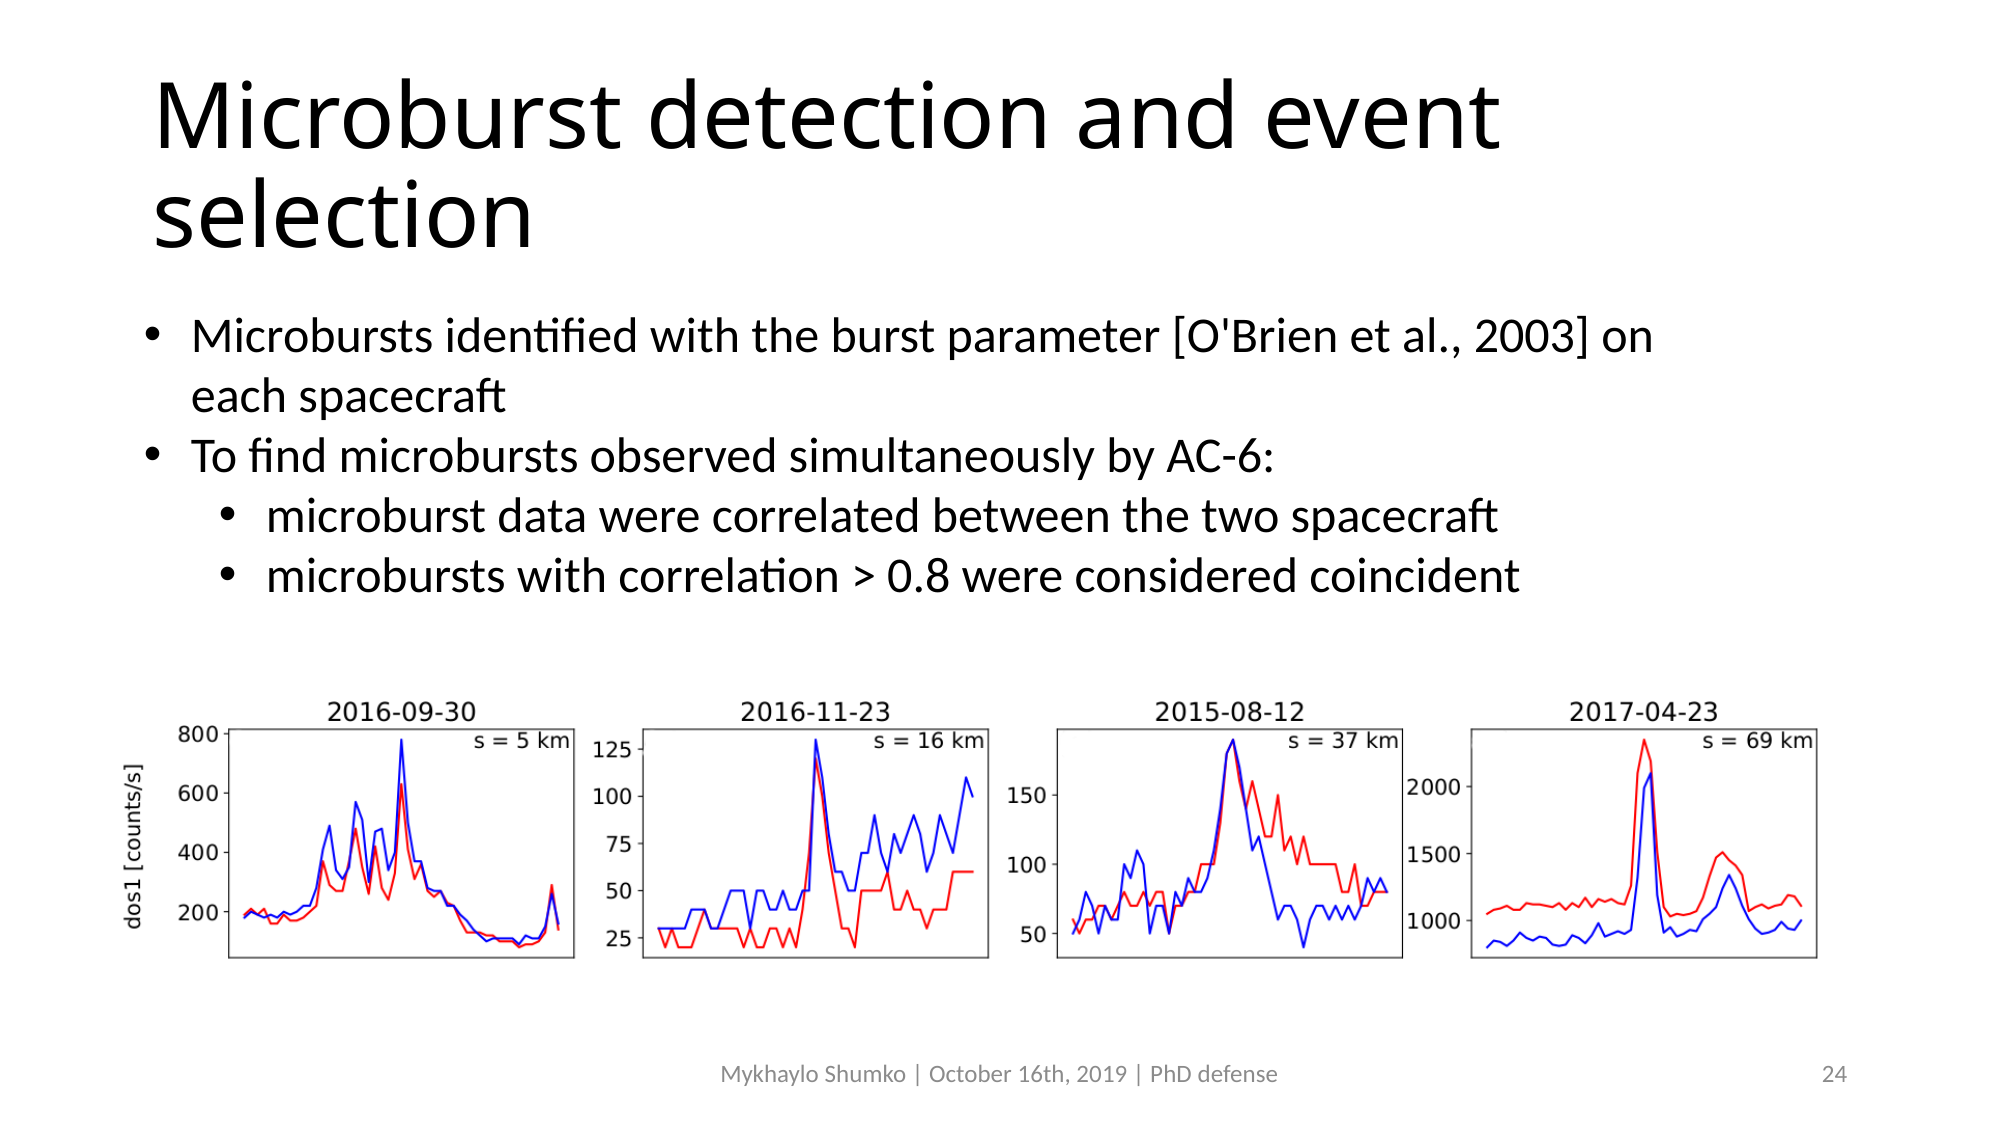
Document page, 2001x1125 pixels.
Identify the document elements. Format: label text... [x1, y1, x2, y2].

slide_number 24 [1412, 1042, 1863, 1103]
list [108, 694, 1834, 966]
footer Mykhaylo Shumko | October 16th, 2019 | PhD defense [662, 1042, 1338, 1103]
title Microburst detection and event selection [137, 59, 1863, 278]
text_box Microbursts identified with the burst parameter [O'Brien et al., 2003] on each spacecraft To find microbursts observed simultaneously by AC-6: microburst data were correlated between the two spacecraft microbursts with correlation > 0.8 were considered coincident [128, 295, 1689, 611]
